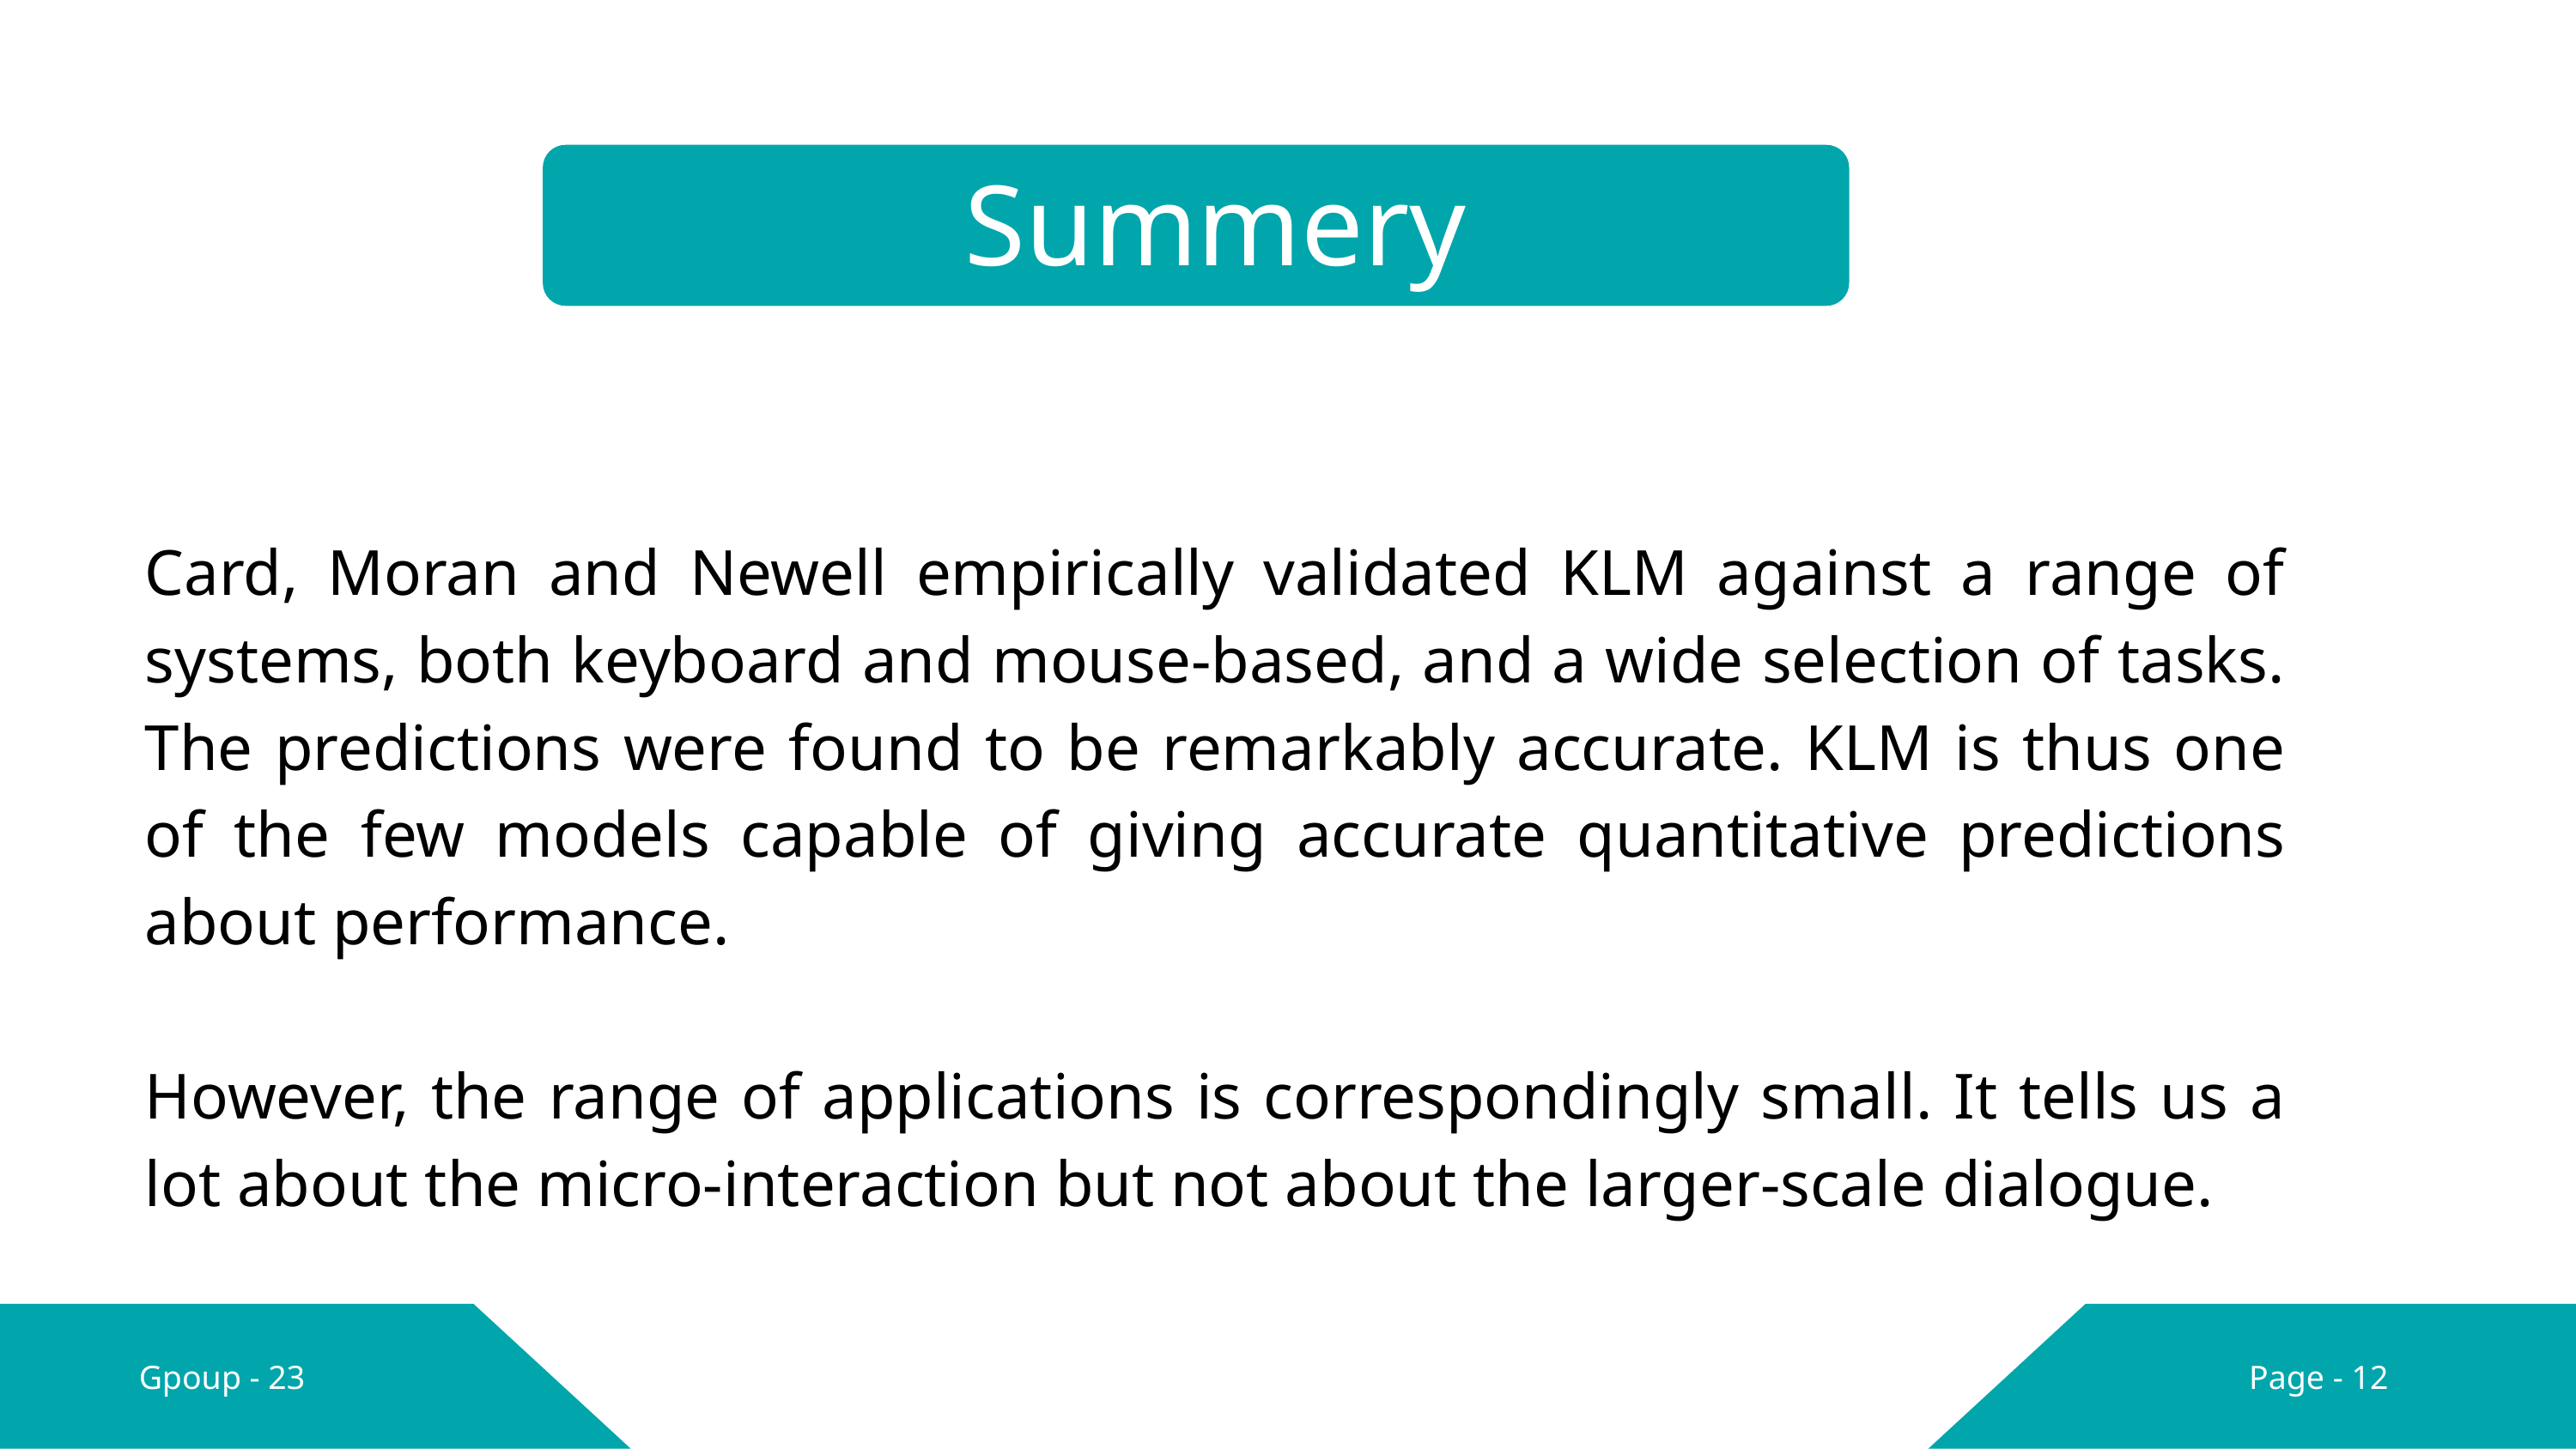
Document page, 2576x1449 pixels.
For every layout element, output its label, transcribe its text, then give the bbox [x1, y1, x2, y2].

text_box Card, Moran and Newell empirically validated KLM against a range of systems, both keyboard and mouse-based, and a wide selection of tasks. The predictions were found to be remarkably accurate. KLM is thus one of the few models capable of giving accurate quantitative predictions about performance. However, the range of applications is correspondingly small. It tells us a lot about the micro-interaction but not about the larger-scale dialogue. [144, 520, 2287, 1307]
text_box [1928, 1303, 2576, 1449]
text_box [144, 144, 2287, 306]
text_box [0, 1303, 631, 1449]
